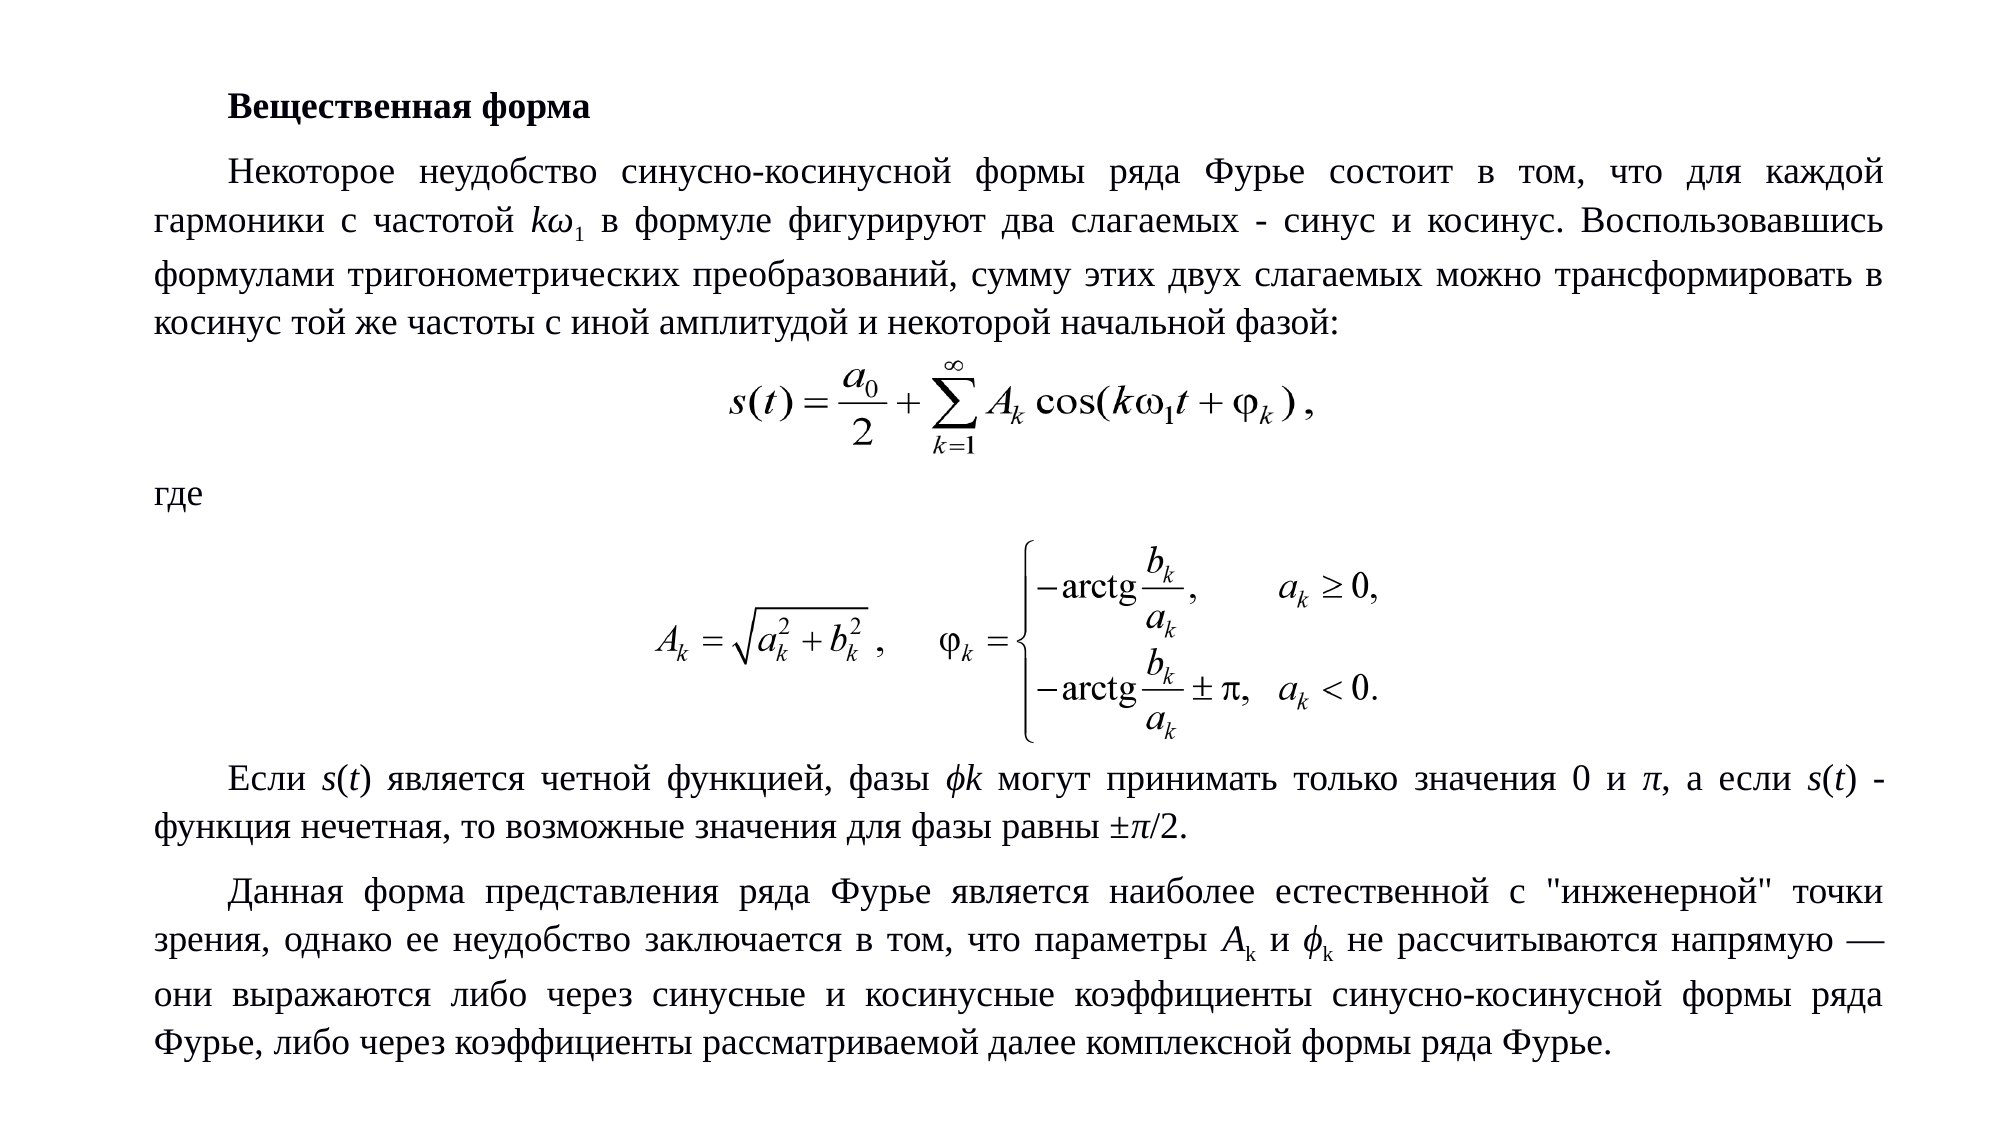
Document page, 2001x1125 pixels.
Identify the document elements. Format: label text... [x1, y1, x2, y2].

picture [714, 360, 1325, 458]
text_box Если s(t) является четной функцией, фазы ϕk могут принимать только значения 0 и π, а если s(t) - функция нечетная, то возможные значения для фазы равны ±π/2. Данная форма представления ряда Фурье является наиболее естественной с "инженерной" точки зрения, однако ее неудобство заключается в том, что параметры Ak и ϕk не рассчитываются напрямую — они выражаются либо через синусные и косинусные коэффициенты синусно-косинусной формы ряда Фурье, либо через коэффициенты рассматриваемой далее комплексной формы ряда Фурье. [139, 742, 1900, 1070]
picture [654, 521, 1385, 758]
text_box Вещественная форма Некоторое неудобство синусно-косинусной формы ряда Фурье состоит в том, что для каждой гармоники с частотой kω1 в формуле фигурируют два слагаемых - синус и косинус. Воспользовавшись формулами тригонометрических преобразований, сумму этих двух слагаемых можно трансформировать в косинус той же частоты с иной амплитудой и некоторой начальной фазой: [139, 70, 1900, 350]
text_box где [139, 457, 219, 521]
